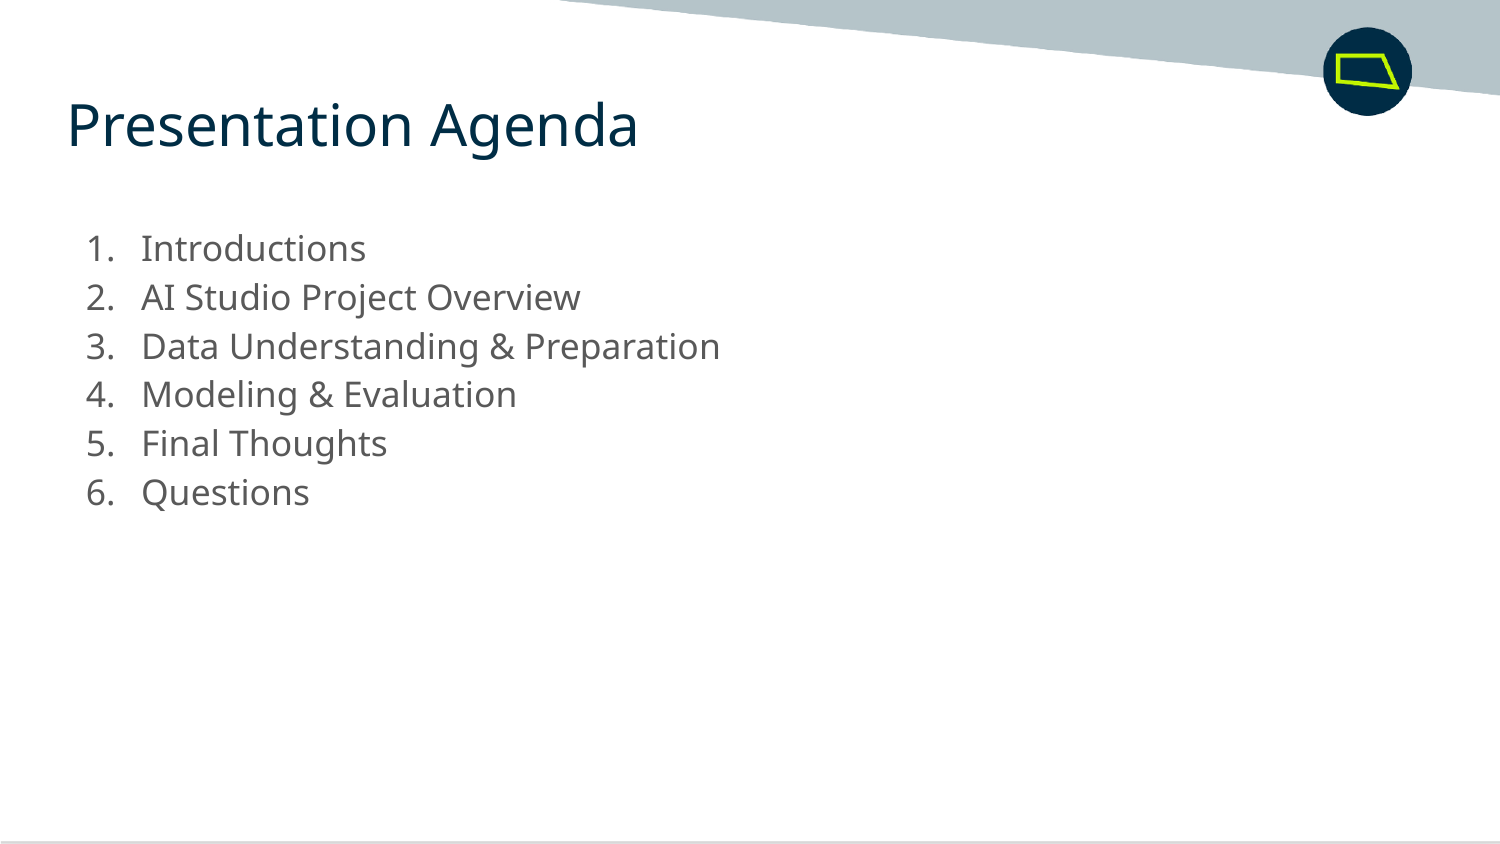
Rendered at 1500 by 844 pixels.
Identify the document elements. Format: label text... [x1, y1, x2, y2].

text_box Presentation Agenda [51, 72, 1449, 167]
picture [0, 0, 1500, 844]
text_box Introductions AI Studio Project Overview Data Understanding & Preparation Modeling & Evaluation Final Thoughts Questions [51, 204, 1449, 751]
